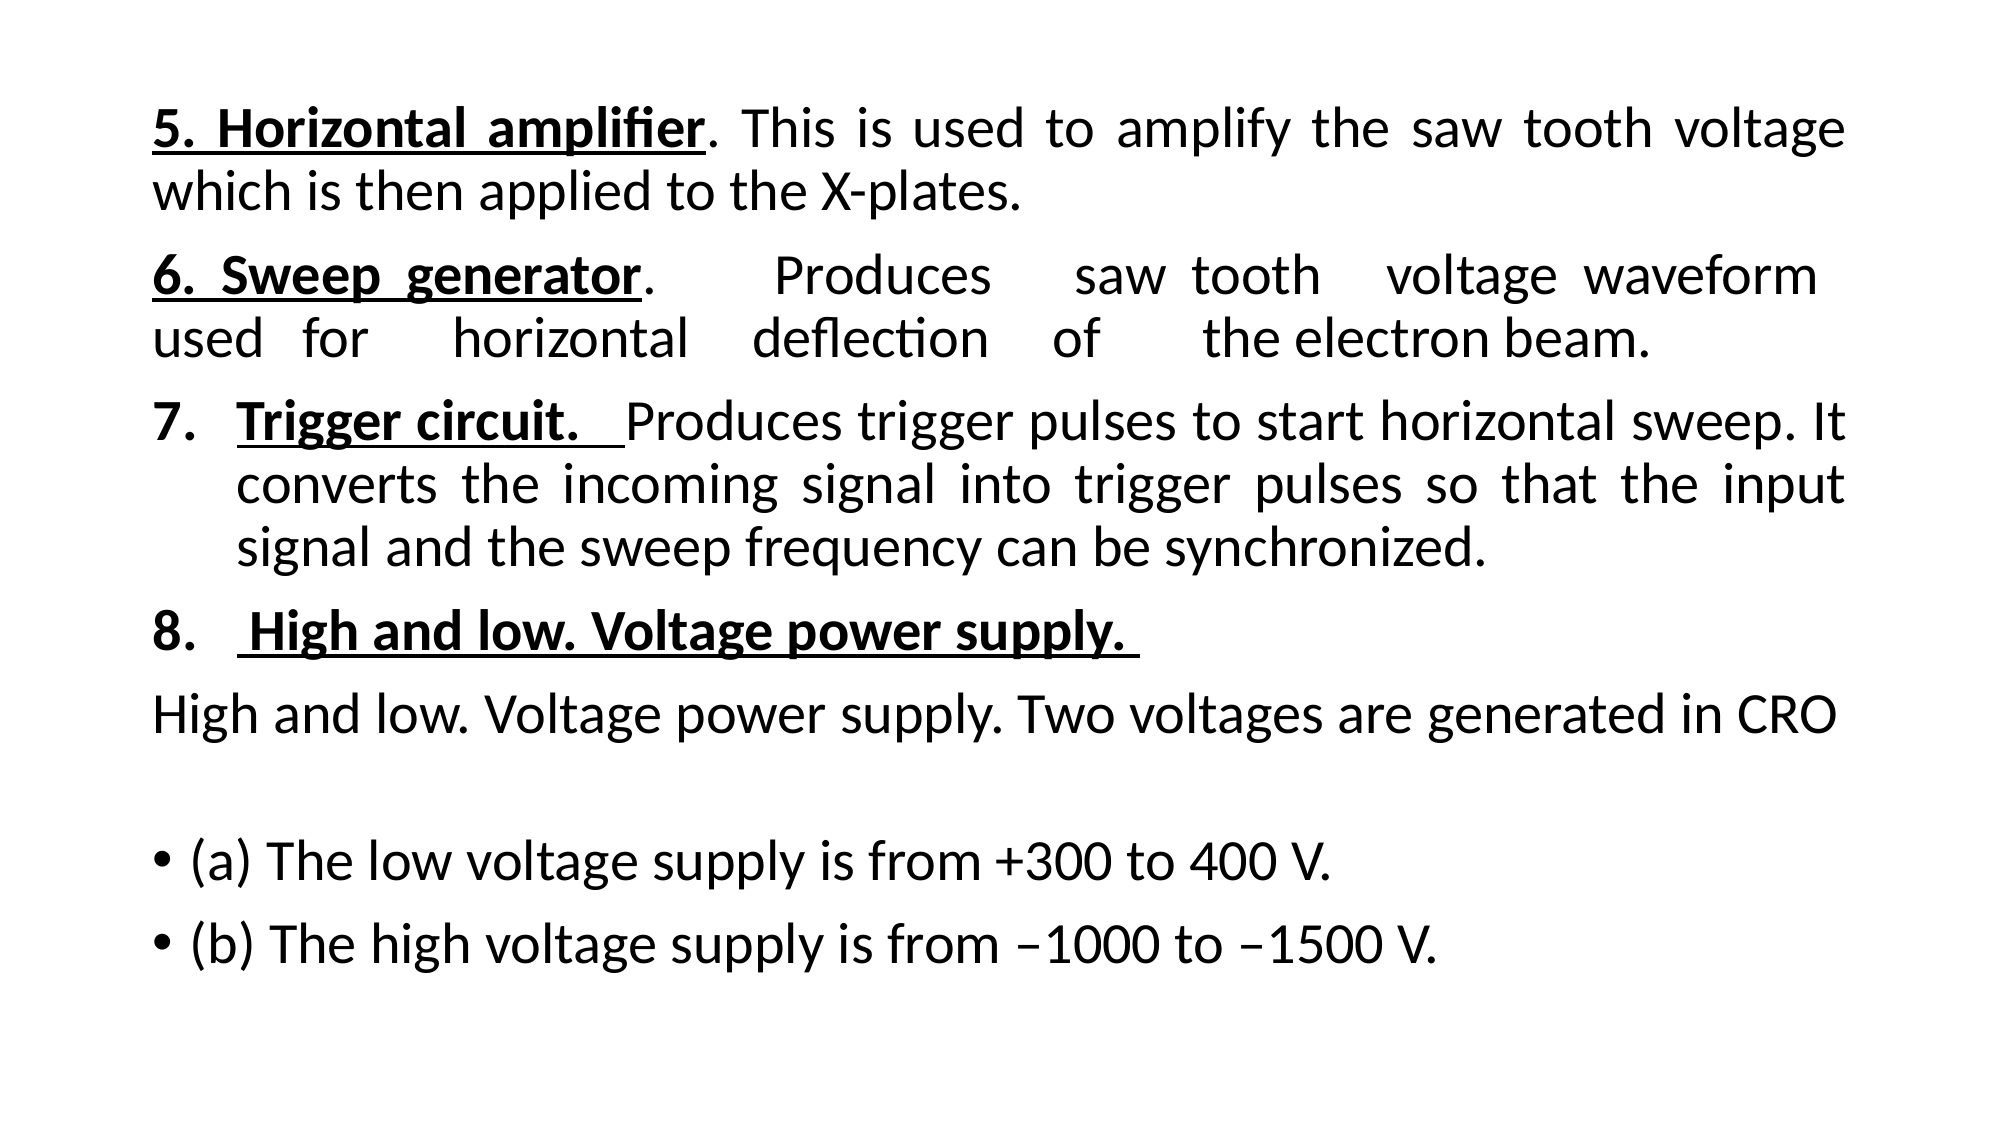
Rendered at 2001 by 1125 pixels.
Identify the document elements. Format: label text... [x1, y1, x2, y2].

list 5. Horizontal amplifier. This is used to amplify the saw tooth voltage which is then applied to the X-plates. 6. Sweep generator. Produces saw tooth voltage waveform used for horizontal deflection of the electron beam. Trigger circuit. Produces trigger pulses to start horizontal sweep. It converts the incoming signal into trigger pulses so that the input signal and the sweep frequency can be synchronized. High and low. Voltage power supply. High and low. Voltage power supply. Two voltages are generated in CRO (a) The low voltage supply is from +300 to 400 V. (b) The high voltage supply is from –1000 to –1500 V. [137, 90, 1863, 1014]
